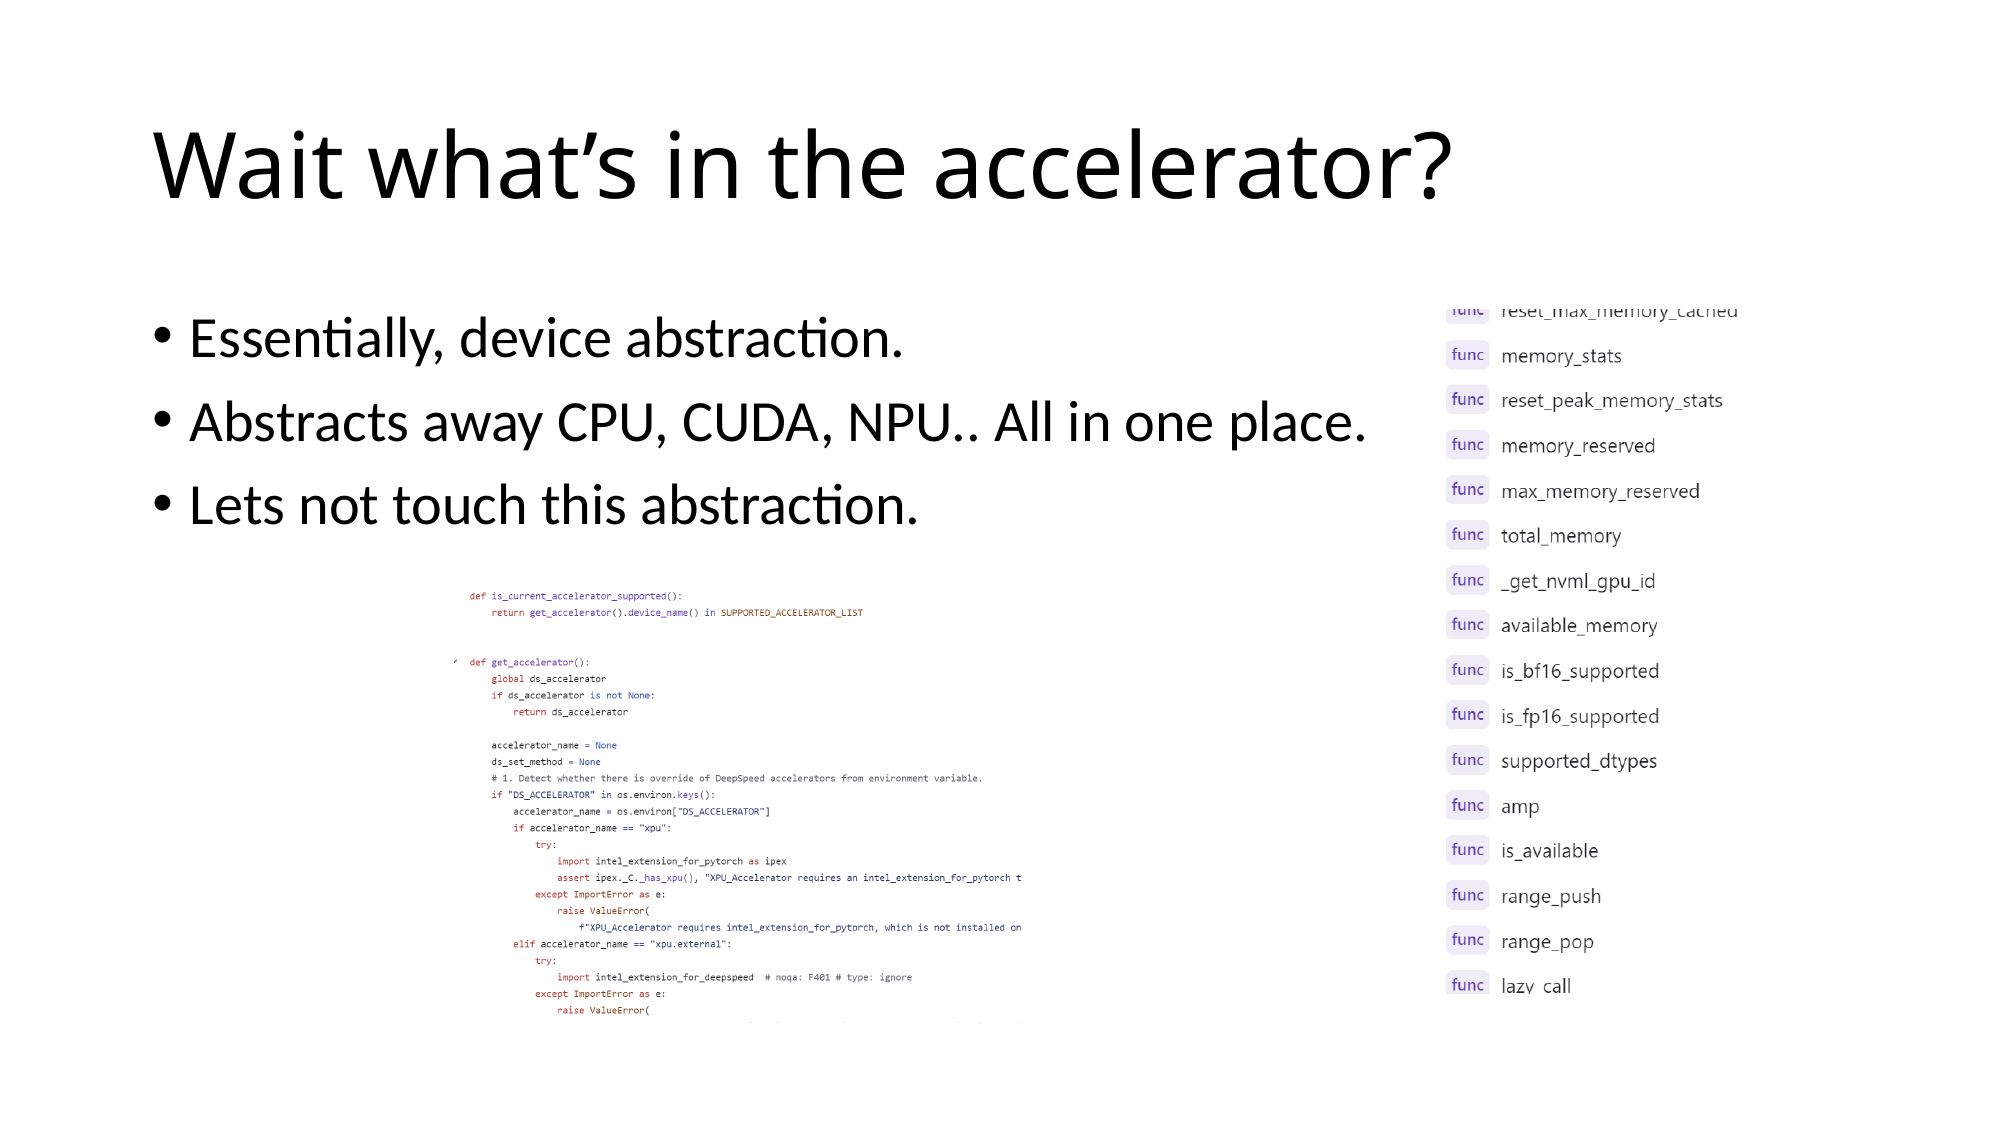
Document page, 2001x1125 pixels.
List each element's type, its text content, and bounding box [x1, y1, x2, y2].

picture [454, 576, 1021, 1023]
picture [1381, 309, 1762, 994]
list Essentially, device abstraction. Abstracts away CPU, CUDA, NPU.. All in one place. Lets not touch this abstraction. [137, 299, 1863, 988]
title Wait what’s in the accelerator? [137, 59, 1863, 278]
